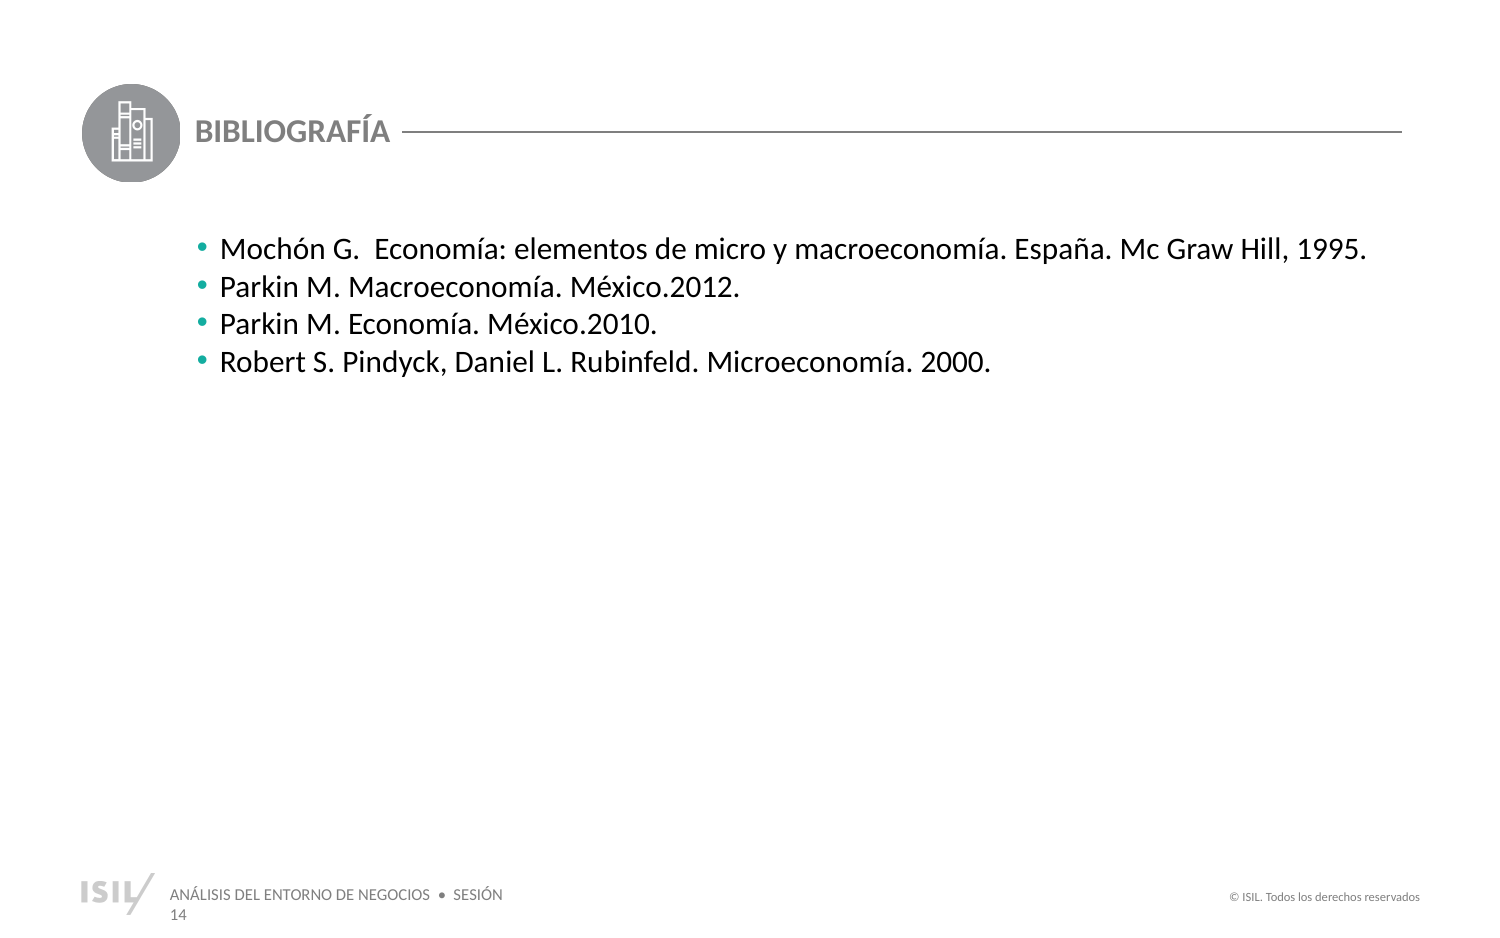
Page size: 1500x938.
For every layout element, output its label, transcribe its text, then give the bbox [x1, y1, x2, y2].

text_box BIBLIOGRAFÍA [194, 116, 395, 149]
text_box Mochón G. Economía: elementos de micro y macroeconomía. España. Mc Graw Hill, 1995. Parkin M. Macroeconomía. México.2012. Parkin M. Economía. México.2010. Robert S. Pindyck, Daniel L. Rubinfeld. Microeconomía. 2000. [196, 228, 1412, 379]
picture [82, 84, 180, 182]
